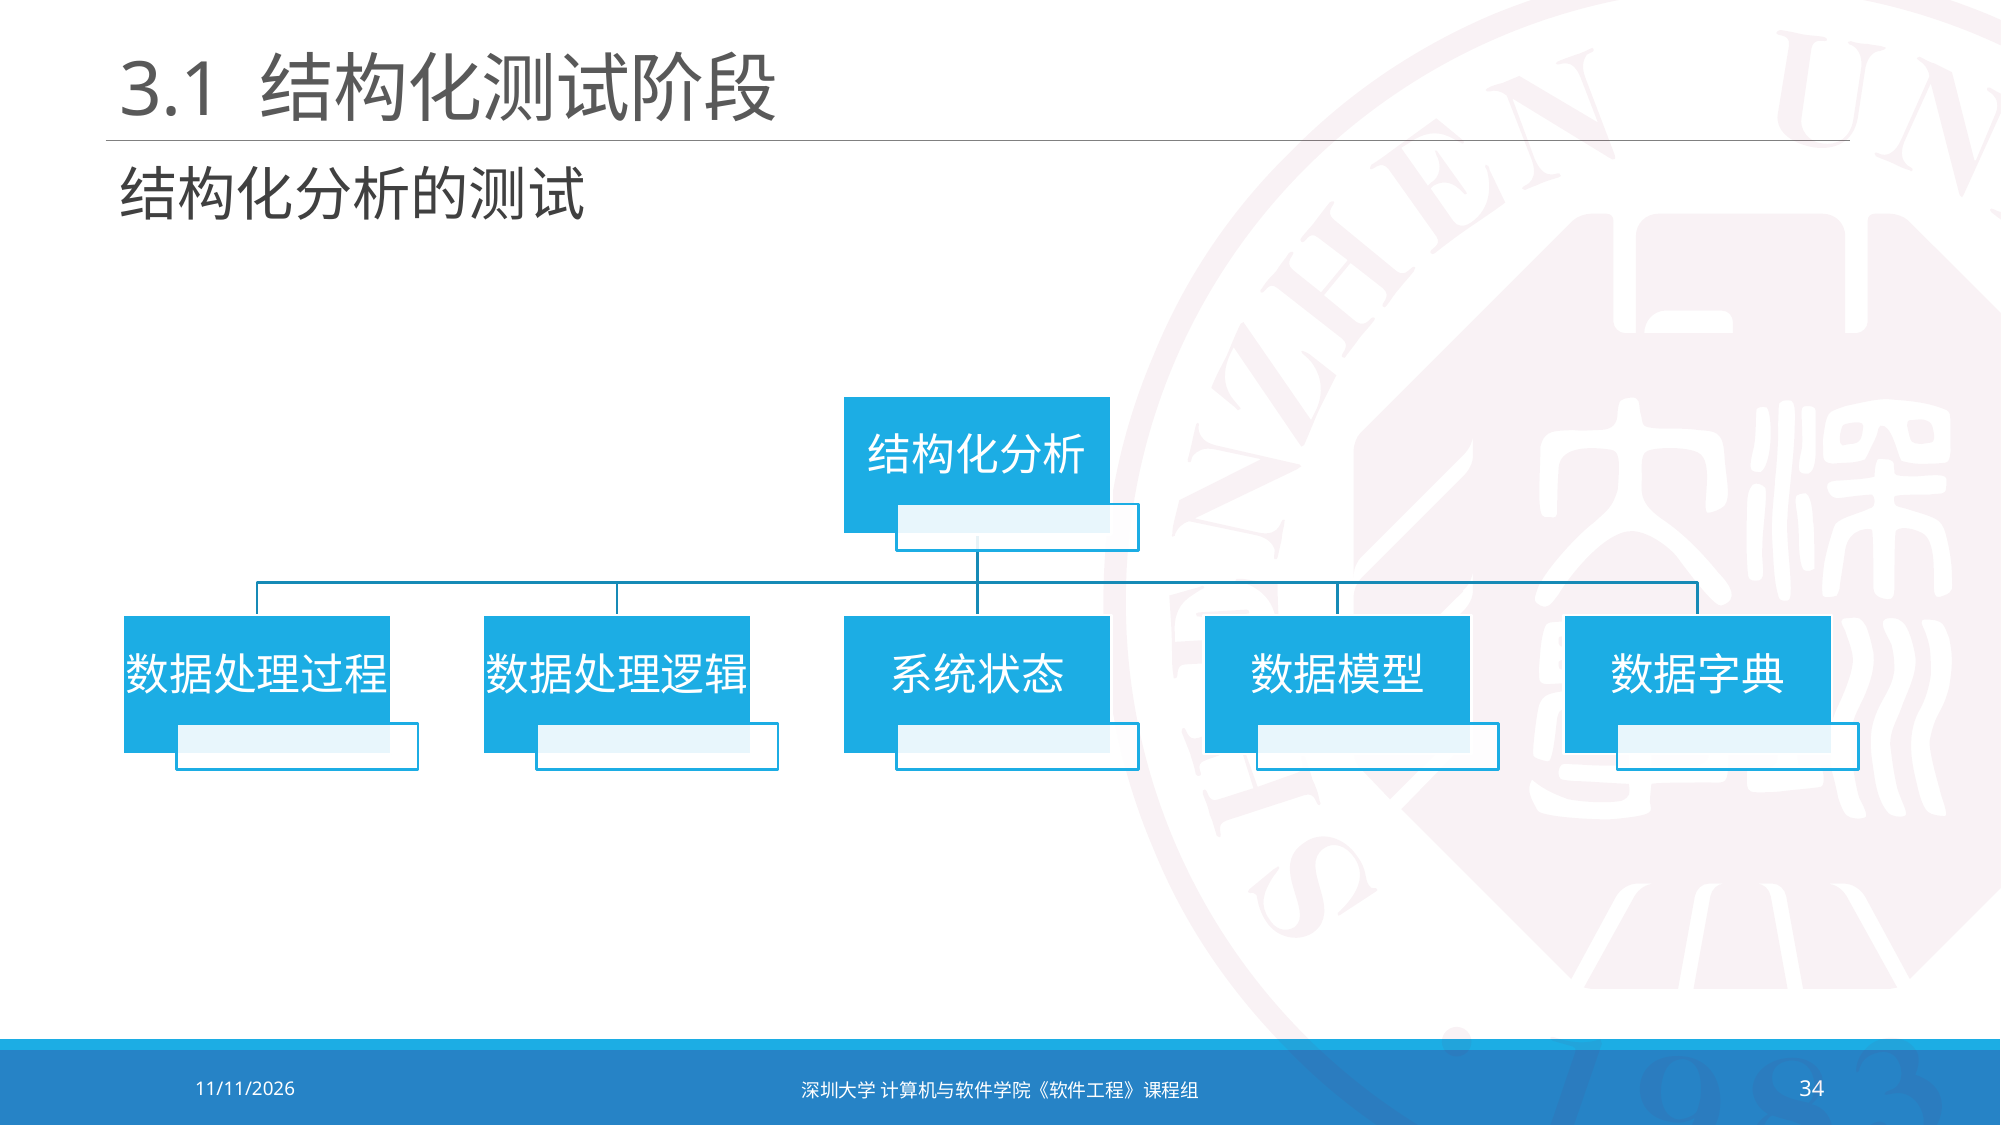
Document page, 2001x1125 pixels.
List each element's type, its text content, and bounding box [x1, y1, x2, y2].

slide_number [180, 1059, 586, 1120]
slide_number 34 [1624, 1059, 1840, 1120]
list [103, 157, 1878, 1008]
footer 深圳大学 计算机与软件学院《软件工程》课程组 [604, 1059, 1396, 1120]
title 3.1 结构化测试阶段 [104, 0, 1856, 139]
